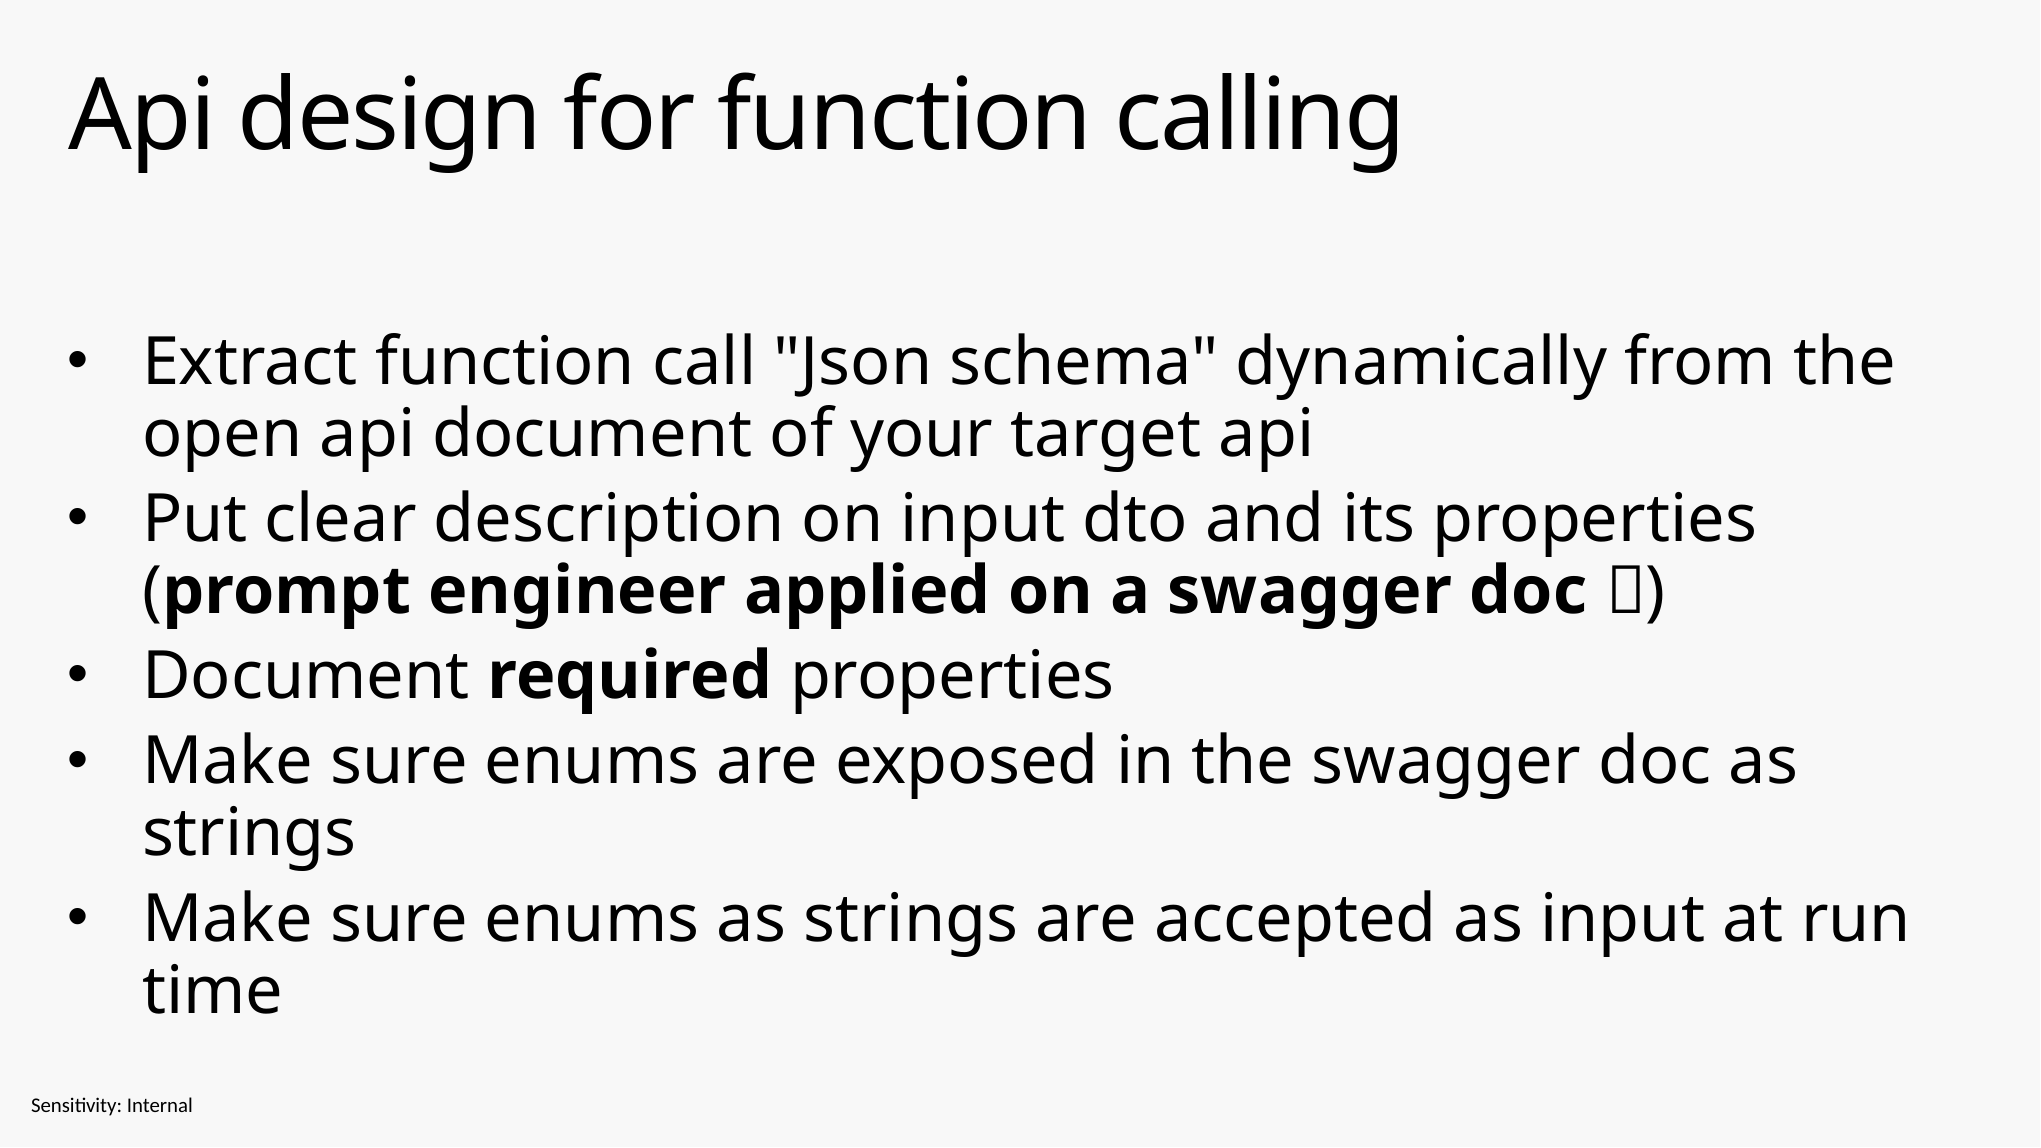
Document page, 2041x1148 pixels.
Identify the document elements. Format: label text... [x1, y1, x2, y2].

title Api design for function calling [45, 48, 1971, 199]
list Extract function call "Json schema" dynamically from the open api document of your target api Put clear description on input dto and its properties (prompt engineer applied on a swagger doc ) Document required properties Make sure enums are exposed in the swagger doc as strings Make sure enums as strings are accepted as input at run time [43, 311, 1969, 916]
